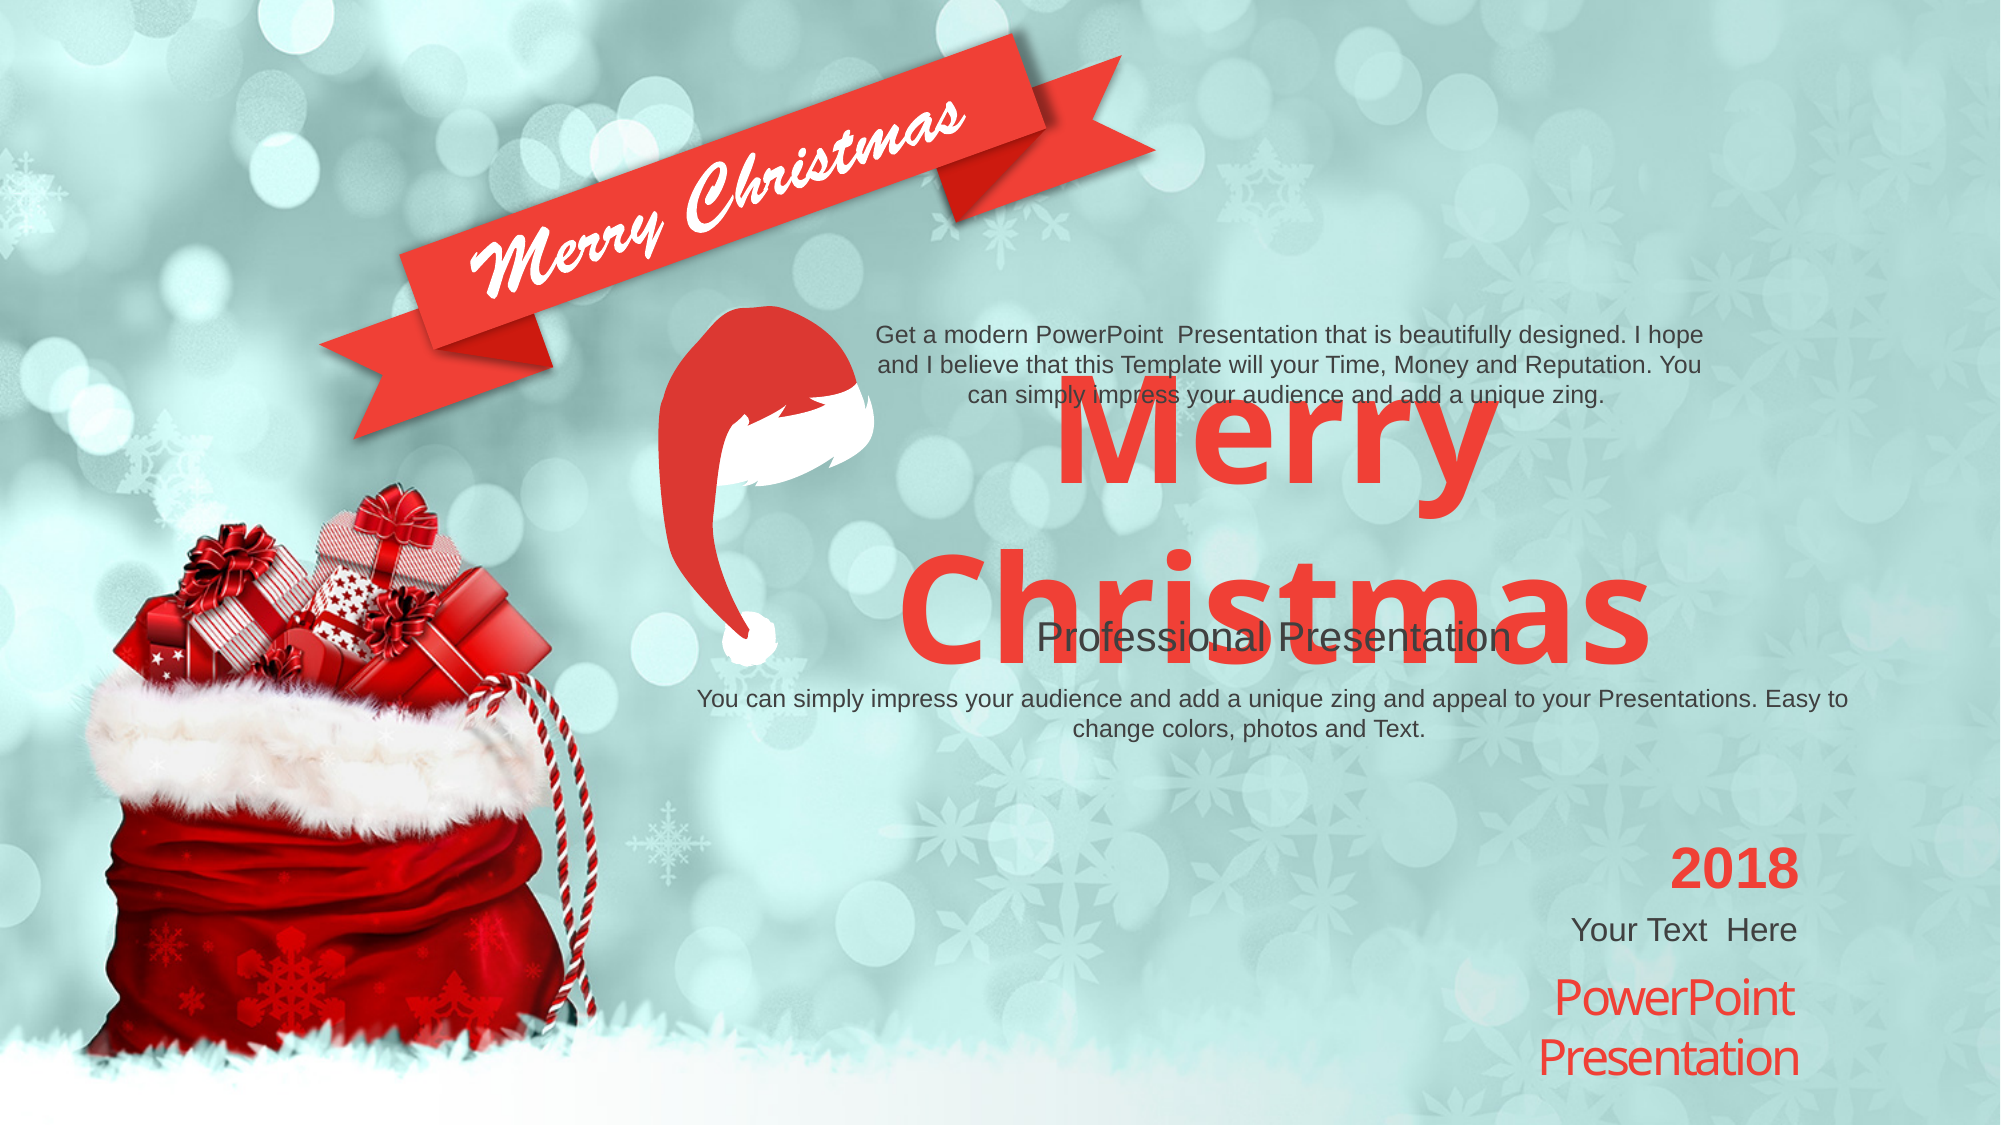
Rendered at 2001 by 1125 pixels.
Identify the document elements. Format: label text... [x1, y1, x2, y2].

text_box PowerPoint Presentation [1337, 957, 1818, 1093]
picture [0, 0, 2001, 1125]
text_box Professional Presentation [884, 610, 1839, 661]
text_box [300, 140, 1155, 301]
text_box You can simply impress your audience and add a unique zing and appeal to your Presentations. Easy to change colors, photos and Text. [673, 675, 1875, 751]
text_box 2018 [1631, 823, 1839, 900]
text_box Your Text Here [1519, 900, 1814, 956]
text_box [658, 305, 884, 662]
text_box Merry Christmas [699, 325, 1849, 675]
text_box Get a modern PowerPoint Presentation that is beautifully designed. I hope and I believe that this Template will your Time, Money and Reputation. You can simply impress your audience and add a unique zing. [884, 311, 1736, 416]
